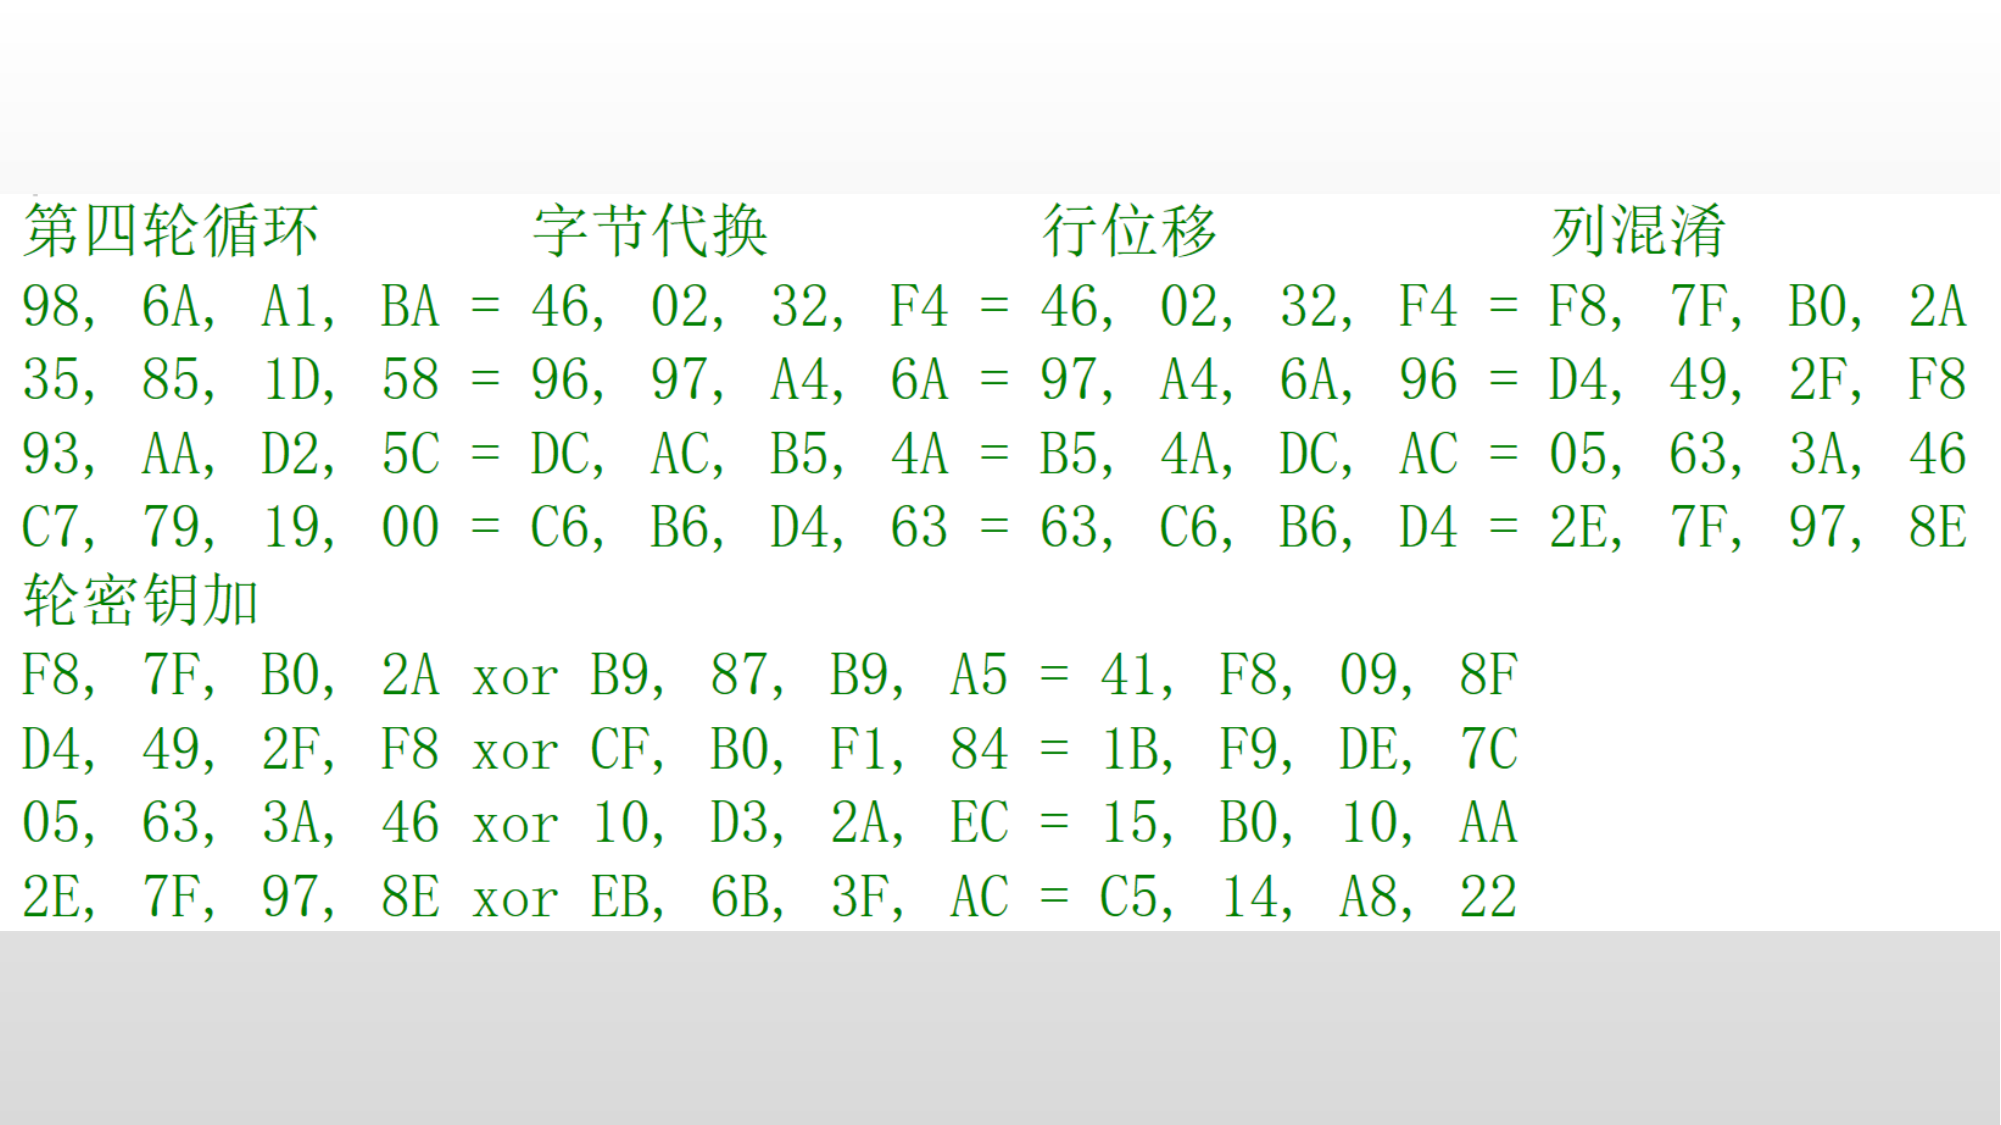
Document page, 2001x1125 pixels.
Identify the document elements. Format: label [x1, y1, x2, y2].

picture [0, 194, 2000, 931]
